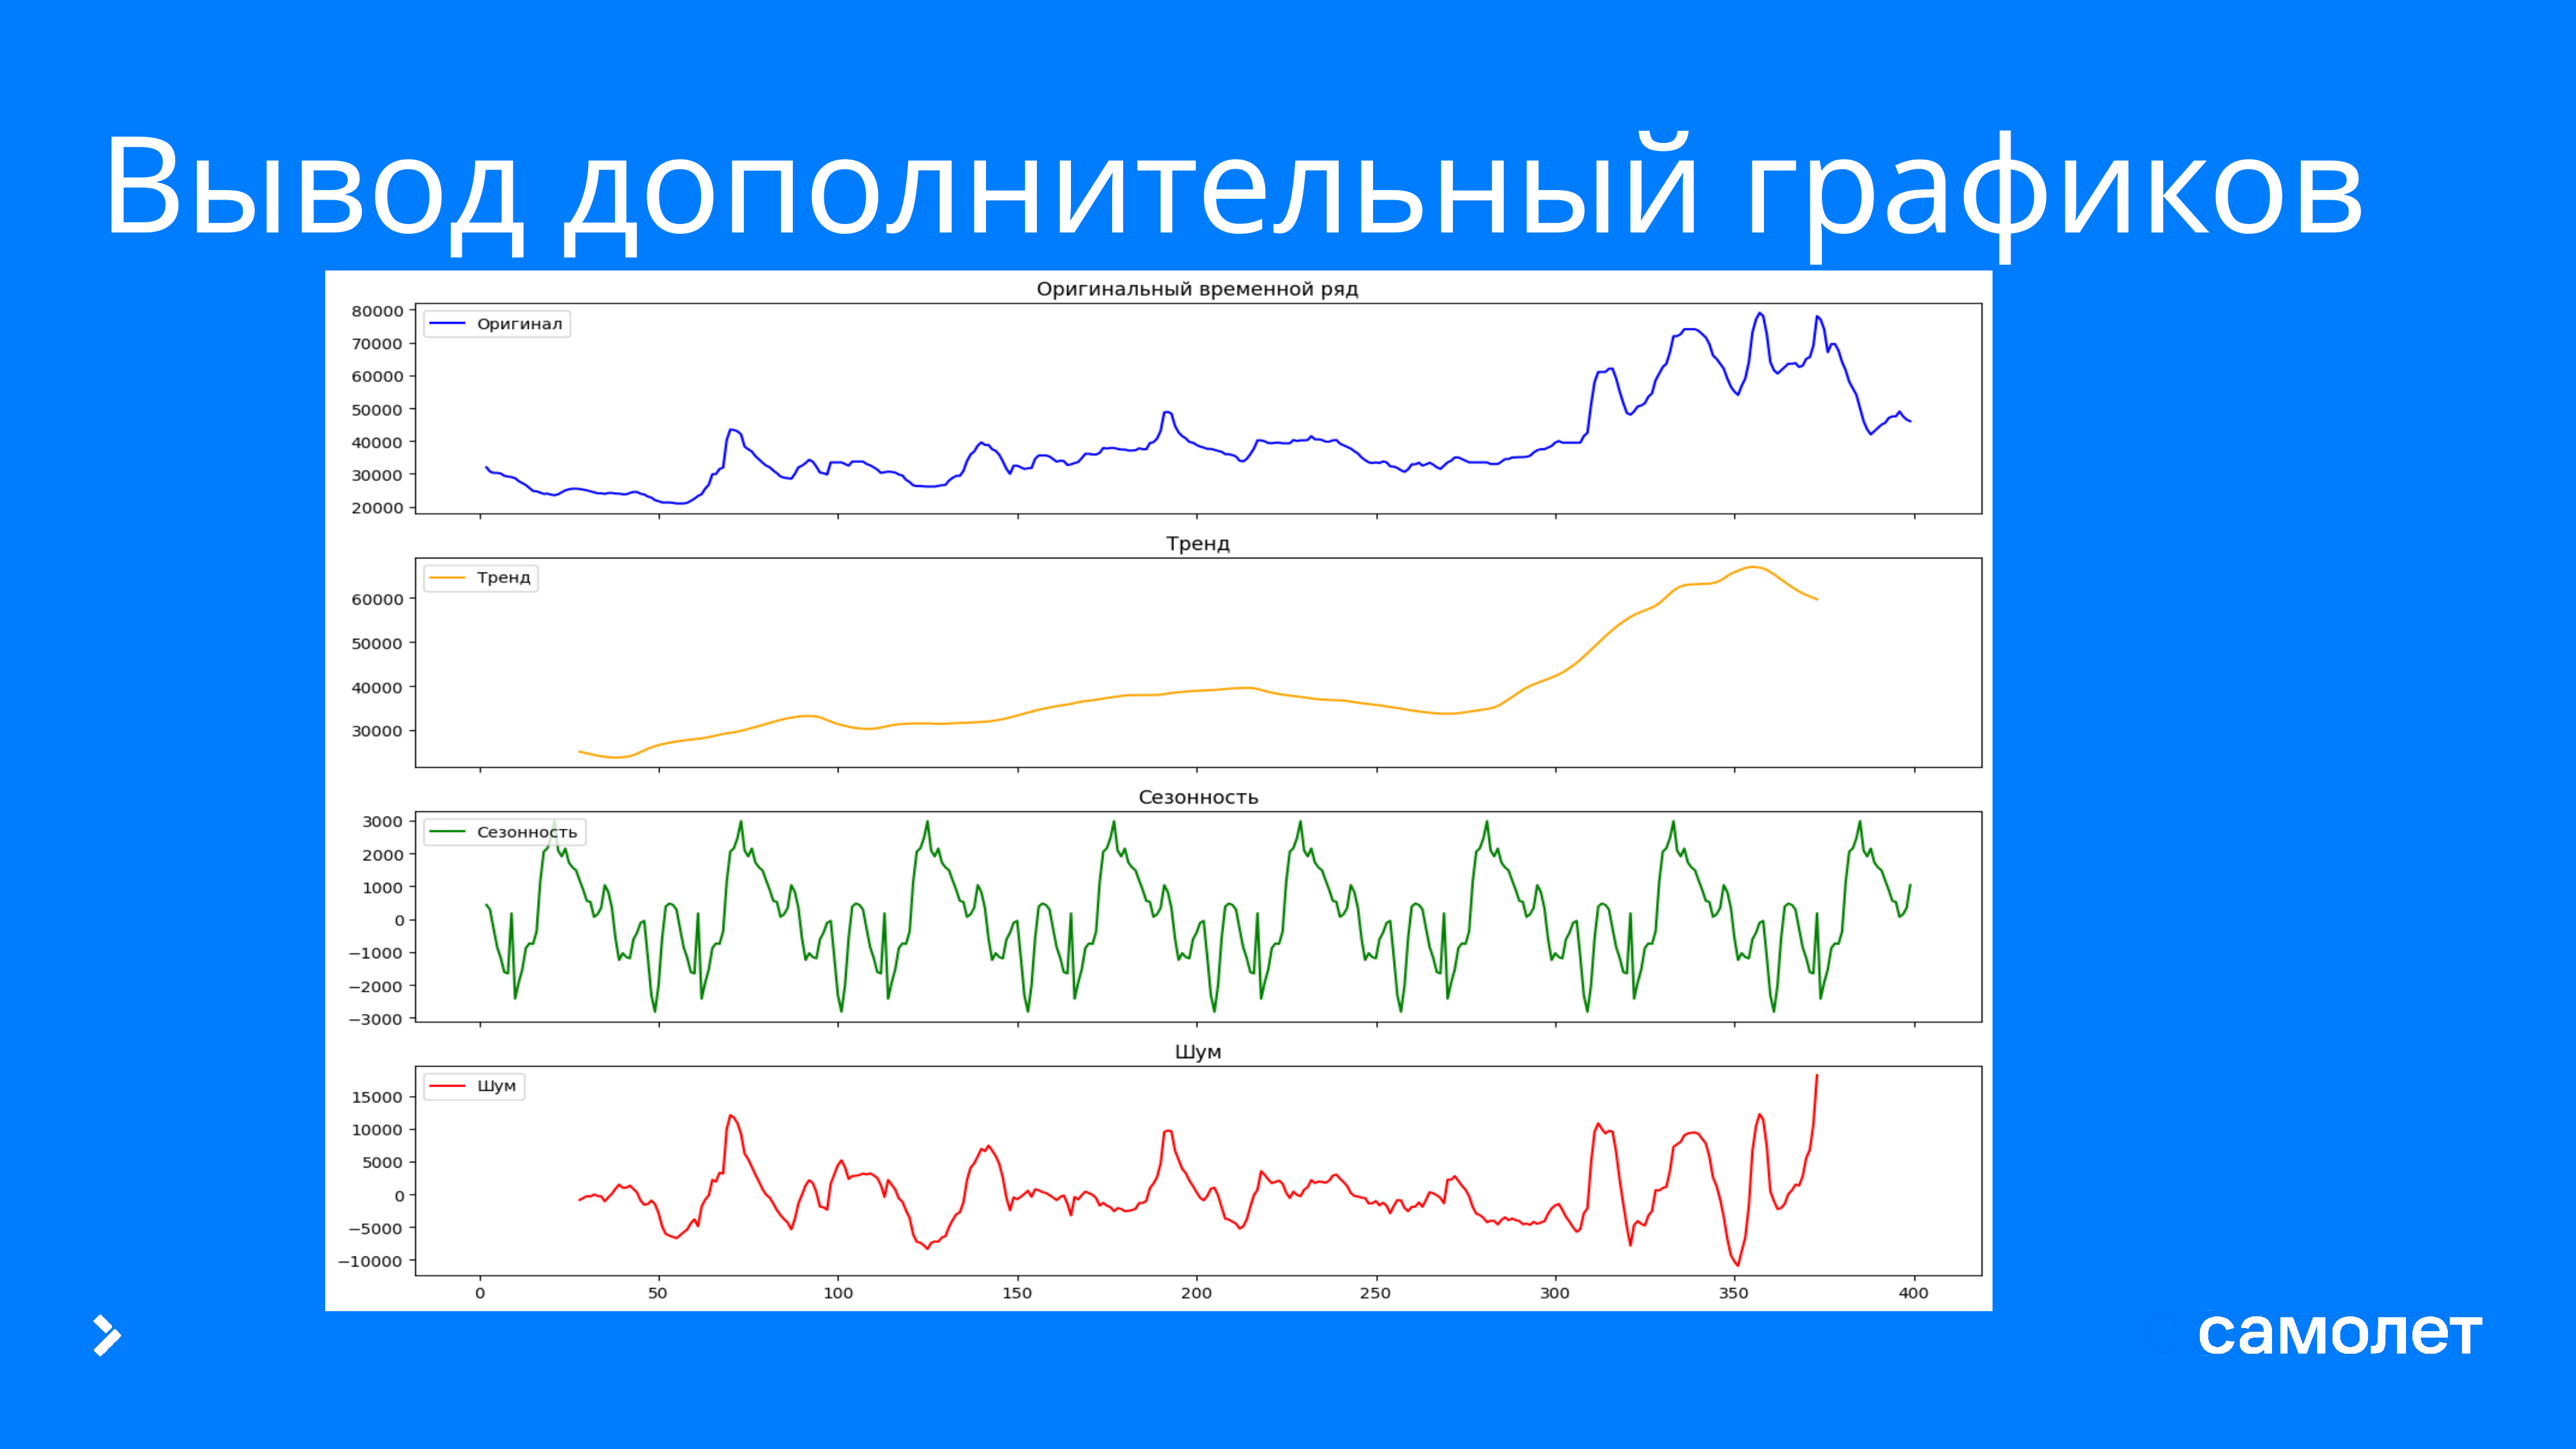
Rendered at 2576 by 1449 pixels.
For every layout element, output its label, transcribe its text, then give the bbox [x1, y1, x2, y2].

picture [93, 1314, 121, 1356]
title Вывод дополнительный графиков [93, 93, 2483, 1220]
picture [325, 270, 1993, 1312]
picture [2141, 1310, 2483, 1356]
